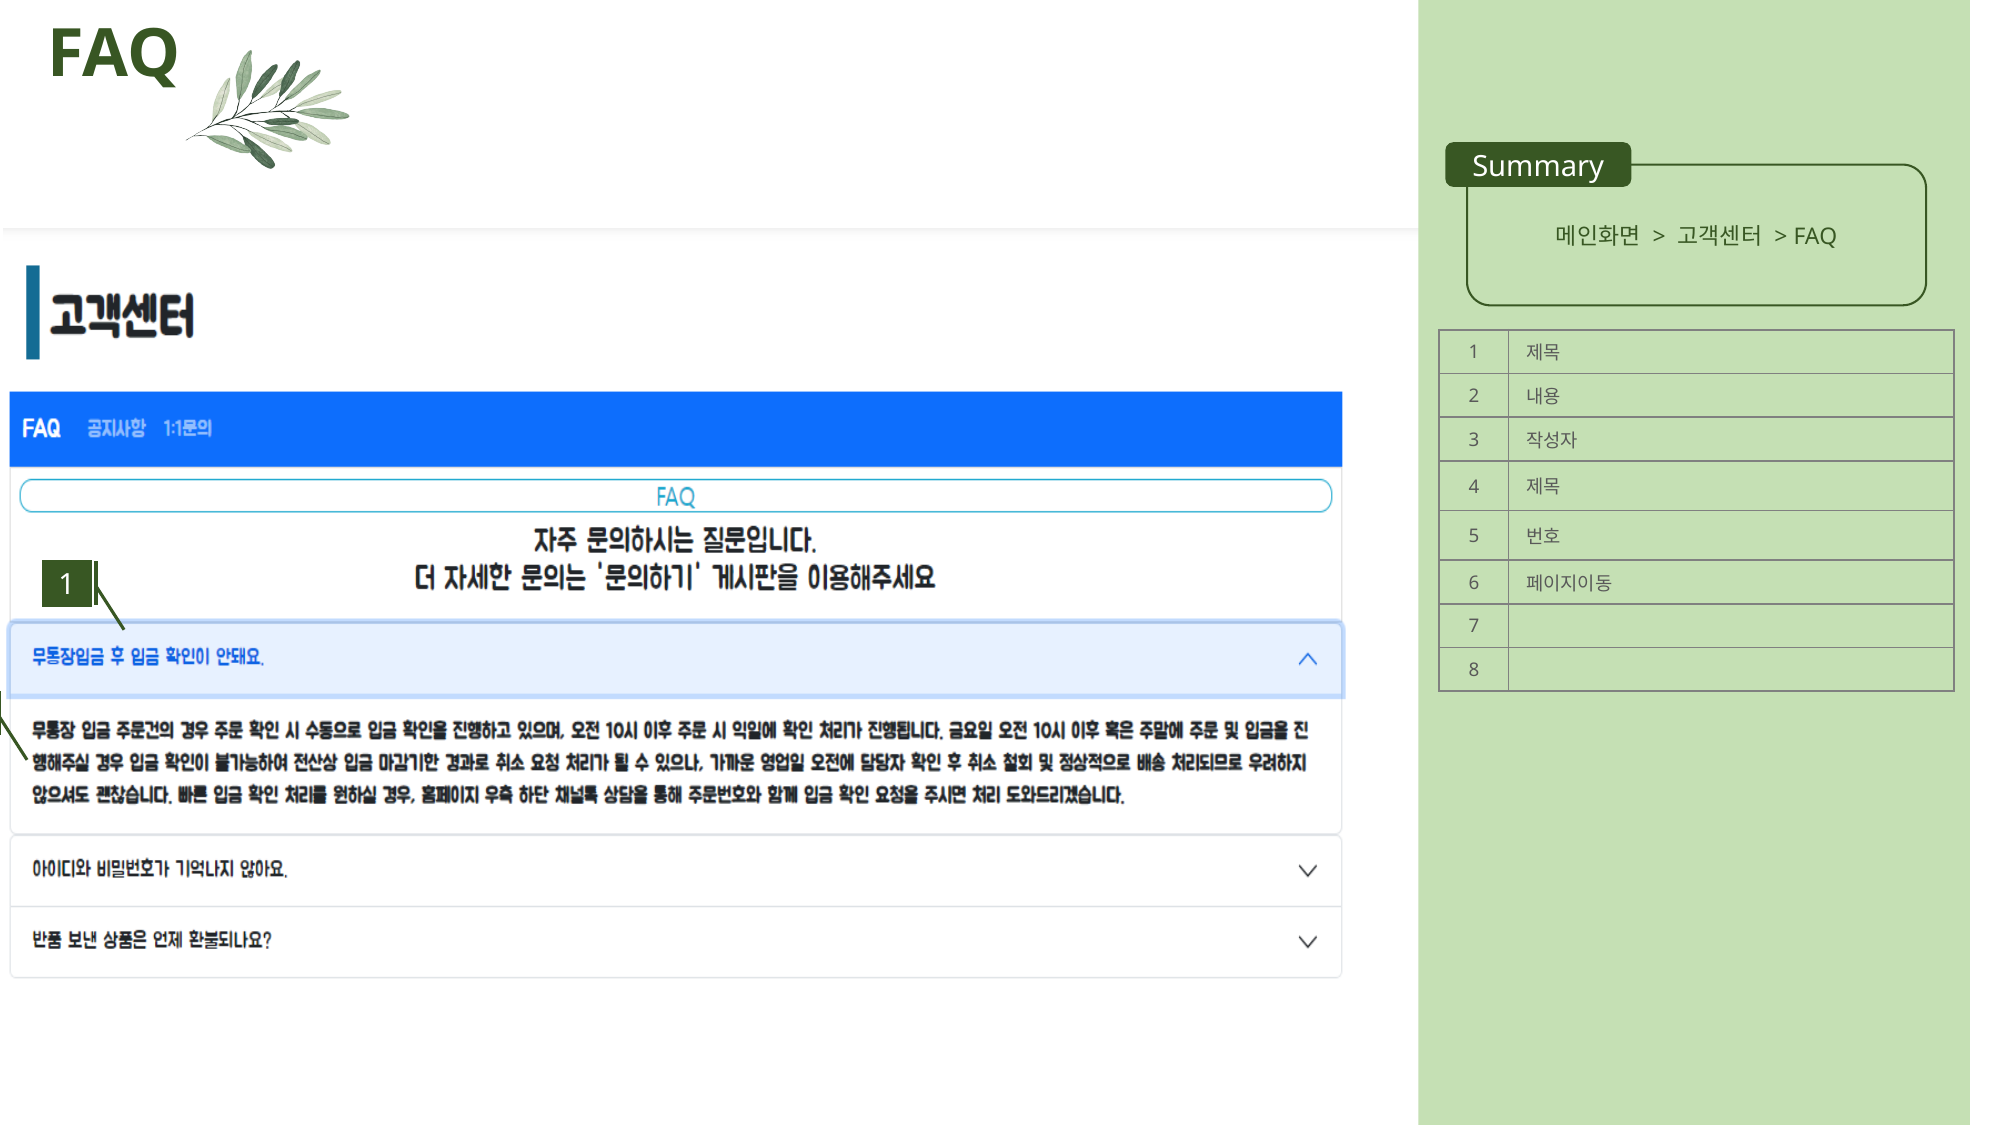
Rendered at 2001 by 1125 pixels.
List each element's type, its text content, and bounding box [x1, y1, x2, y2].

text_box FAQ [32, 2, 196, 98]
picture [3, 228, 1419, 1103]
text_box Summary [1444, 141, 1633, 188]
table_cell [1509, 648, 1953, 690]
table_cell 5 [1440, 511, 1508, 559]
text_box 메인화면 > 고객센터 > FAQ [1464, 162, 1929, 308]
text_box [1416, 0, 1972, 1125]
table_cell 3 [1440, 418, 1508, 460]
table_cell 번호 [1509, 511, 1953, 559]
table_cell 4 [1440, 462, 1508, 510]
table_cell 6 [1440, 561, 1508, 603]
table_cell 내용 [1509, 374, 1953, 416]
table_cell 페이지이동 [1509, 561, 1953, 603]
table_cell 작성자 [1509, 418, 1953, 460]
table_cell 7 [1440, 605, 1508, 647]
table_cell 제목 [1509, 462, 1953, 510]
table_cell [1509, 605, 1953, 647]
table_cell 8 [1440, 648, 1508, 690]
table_header 1 [1440, 331, 1508, 373]
table_header 제목 [1509, 331, 1953, 373]
picture [137, 0, 389, 225]
table_cell 2 [1440, 374, 1508, 416]
